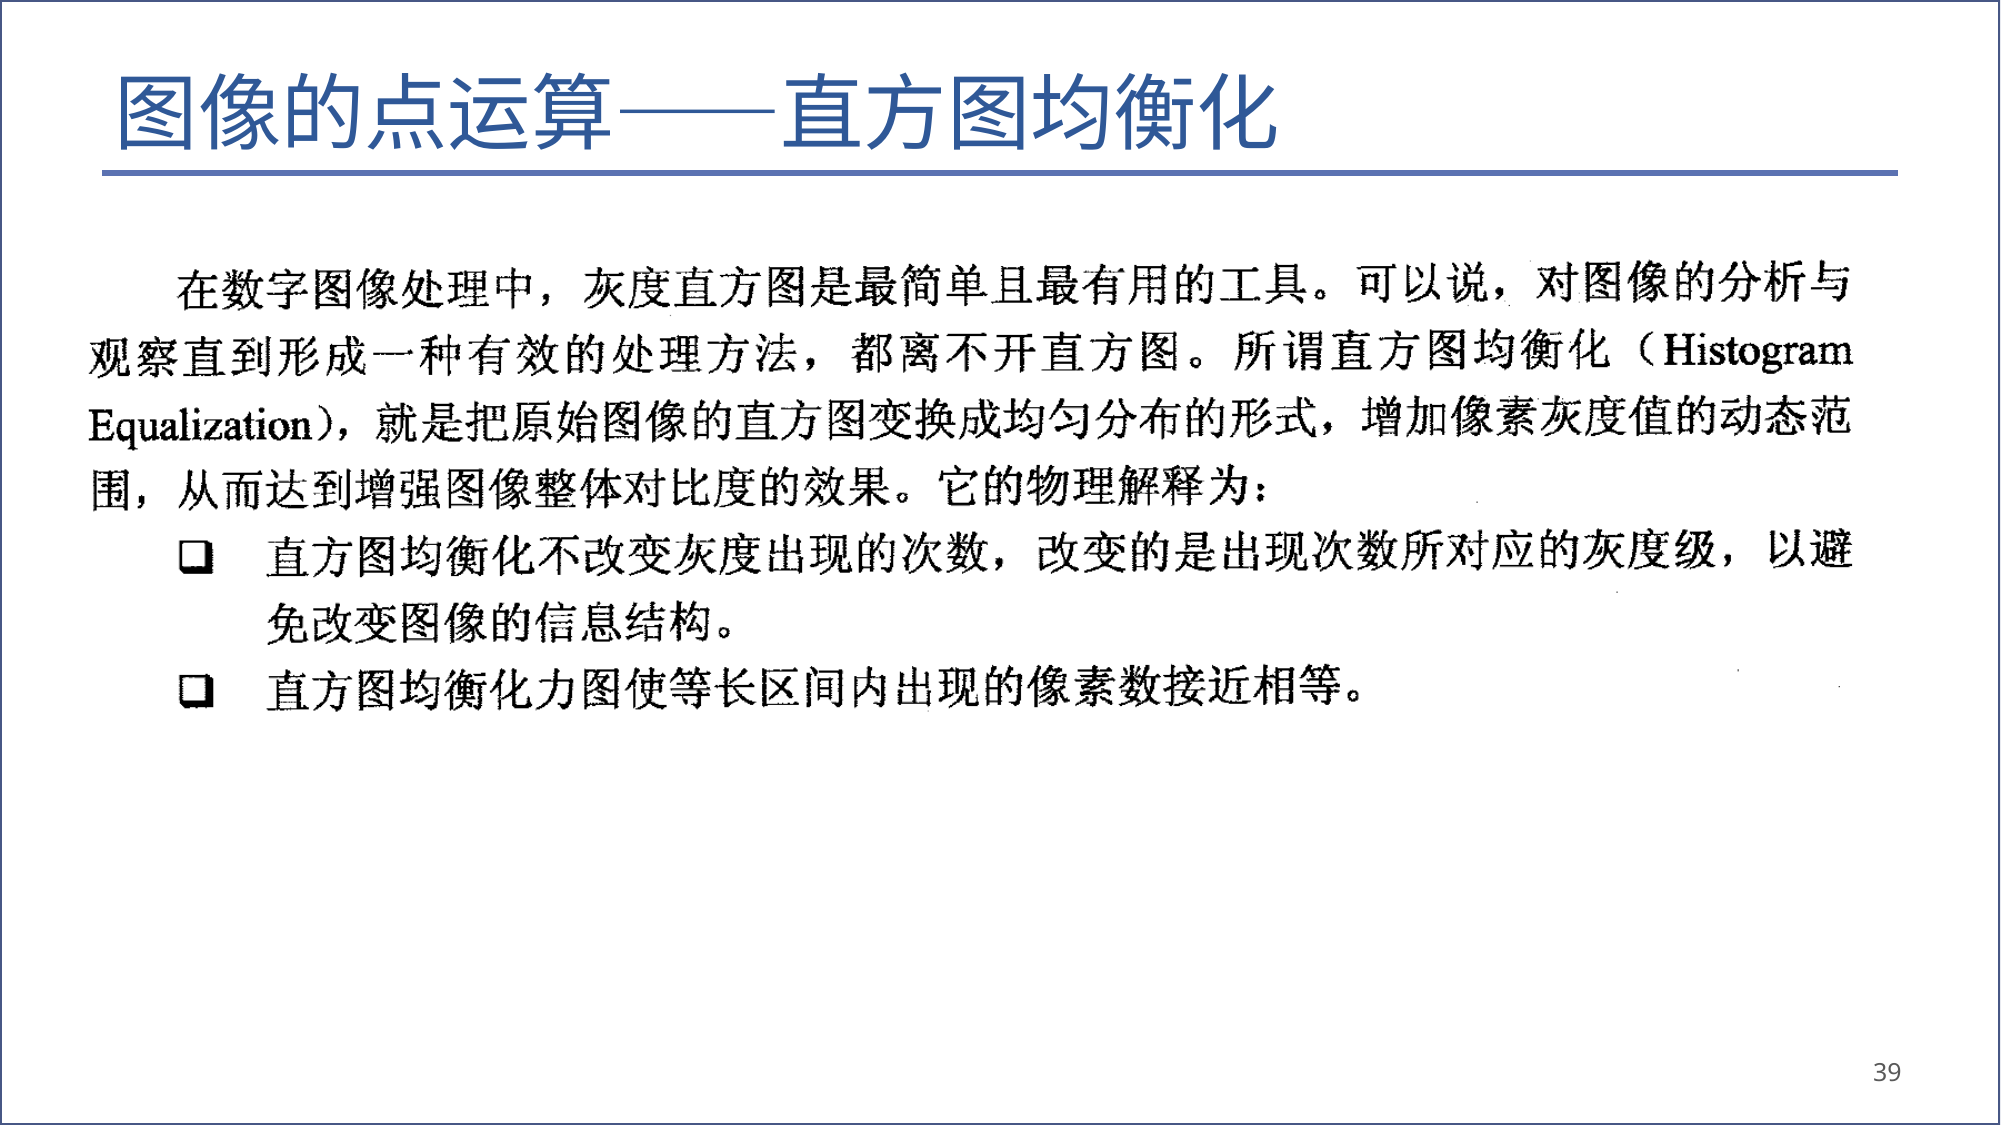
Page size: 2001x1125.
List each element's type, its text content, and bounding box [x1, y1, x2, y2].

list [70, 255, 1871, 726]
title 图像的点运算——直方图均衡化 [99, 0, 1900, 169]
slide_number 39 [1868, 1042, 1992, 1103]
